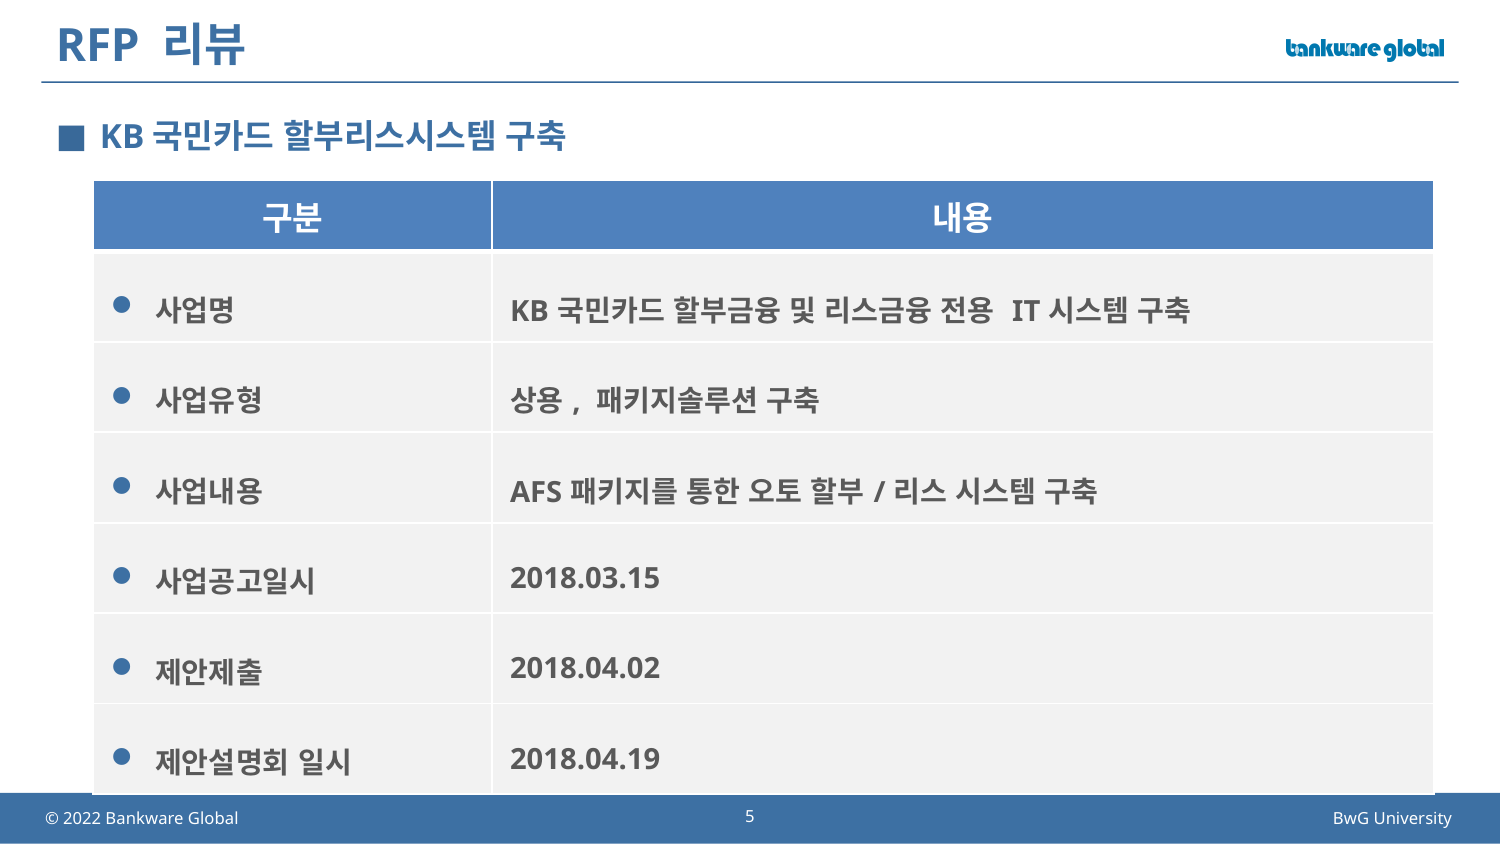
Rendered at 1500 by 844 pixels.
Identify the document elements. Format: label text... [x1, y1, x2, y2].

table_header 구분 [94, 181, 491, 249]
table_cell 2018.03.15 [493, 524, 1433, 612]
table_cell 사업명 [94, 254, 491, 341]
title RFP 리뷰 [40, 17, 1459, 77]
table_cell 상용, 패키지솔루션 구축 [493, 343, 1433, 431]
table_cell KB국민카드 할부금융 및 리스금융 전용 IT시스템 구축 [493, 254, 1433, 341]
table_header 내용 [493, 181, 1433, 249]
table_cell 2018.04.19 [493, 704, 1433, 793]
table_cell 사업내용 [94, 433, 491, 522]
table_cell 제안제출 [94, 614, 491, 703]
table_cell 2018.04.02 [493, 614, 1433, 703]
slide_number 5 [723, 799, 777, 836]
table_cell 제안설명회 일시 [94, 704, 491, 793]
table_cell AFS패키지를 통한 오토 할부/리스 시스템 구축 [493, 433, 1433, 522]
table_cell 사업공고일시 [94, 524, 491, 612]
table_cell 사업유형 [94, 343, 491, 431]
list KB국민카드 할부리스시스템 구축 [40, 87, 1459, 785]
